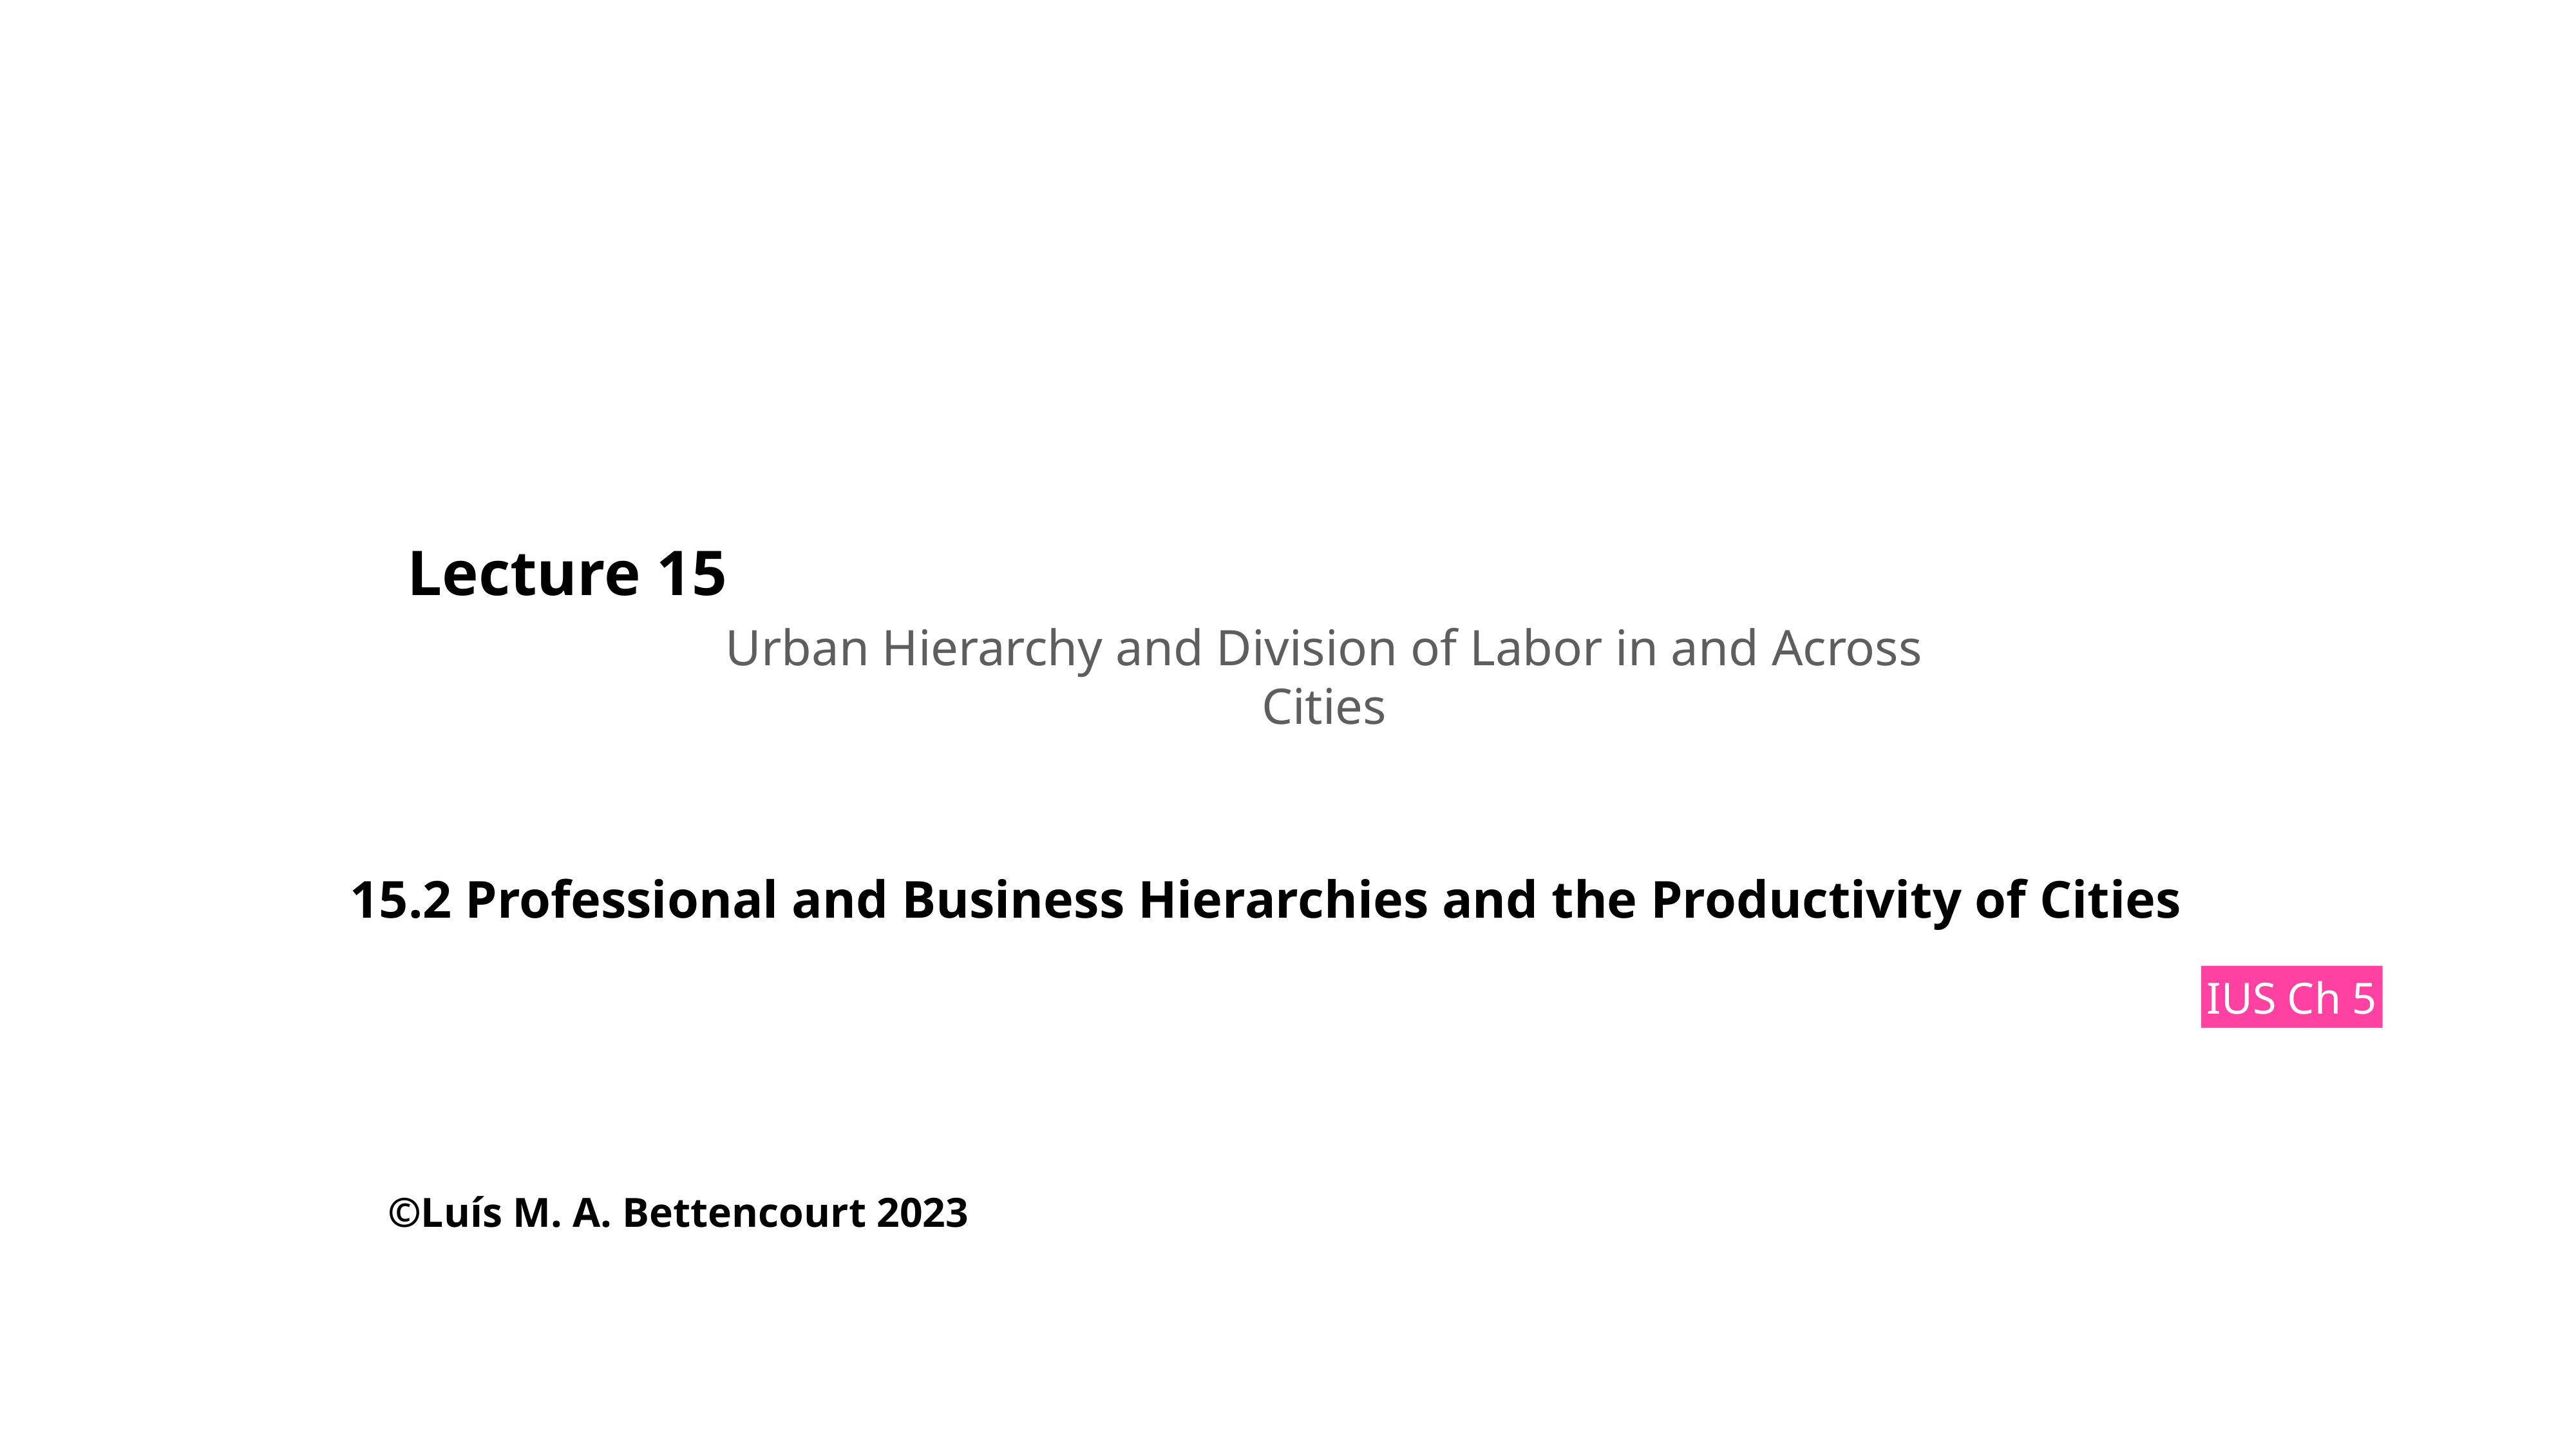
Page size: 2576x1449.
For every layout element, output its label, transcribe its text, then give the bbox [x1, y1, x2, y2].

text_box IUS Ch 5 [2201, 965, 2383, 1028]
list Urban Hierarchy and Division of Labor in and Across Cities [670, 612, 1978, 727]
title Lecture 15 [404, 334, 1710, 611]
list ©Luís M. A. Bettencourt 2023 [384, 1183, 1940, 1298]
text_box 15.2 Professional and Business Hierarchies and the Productivity of Cities [147, 864, 2385, 931]
